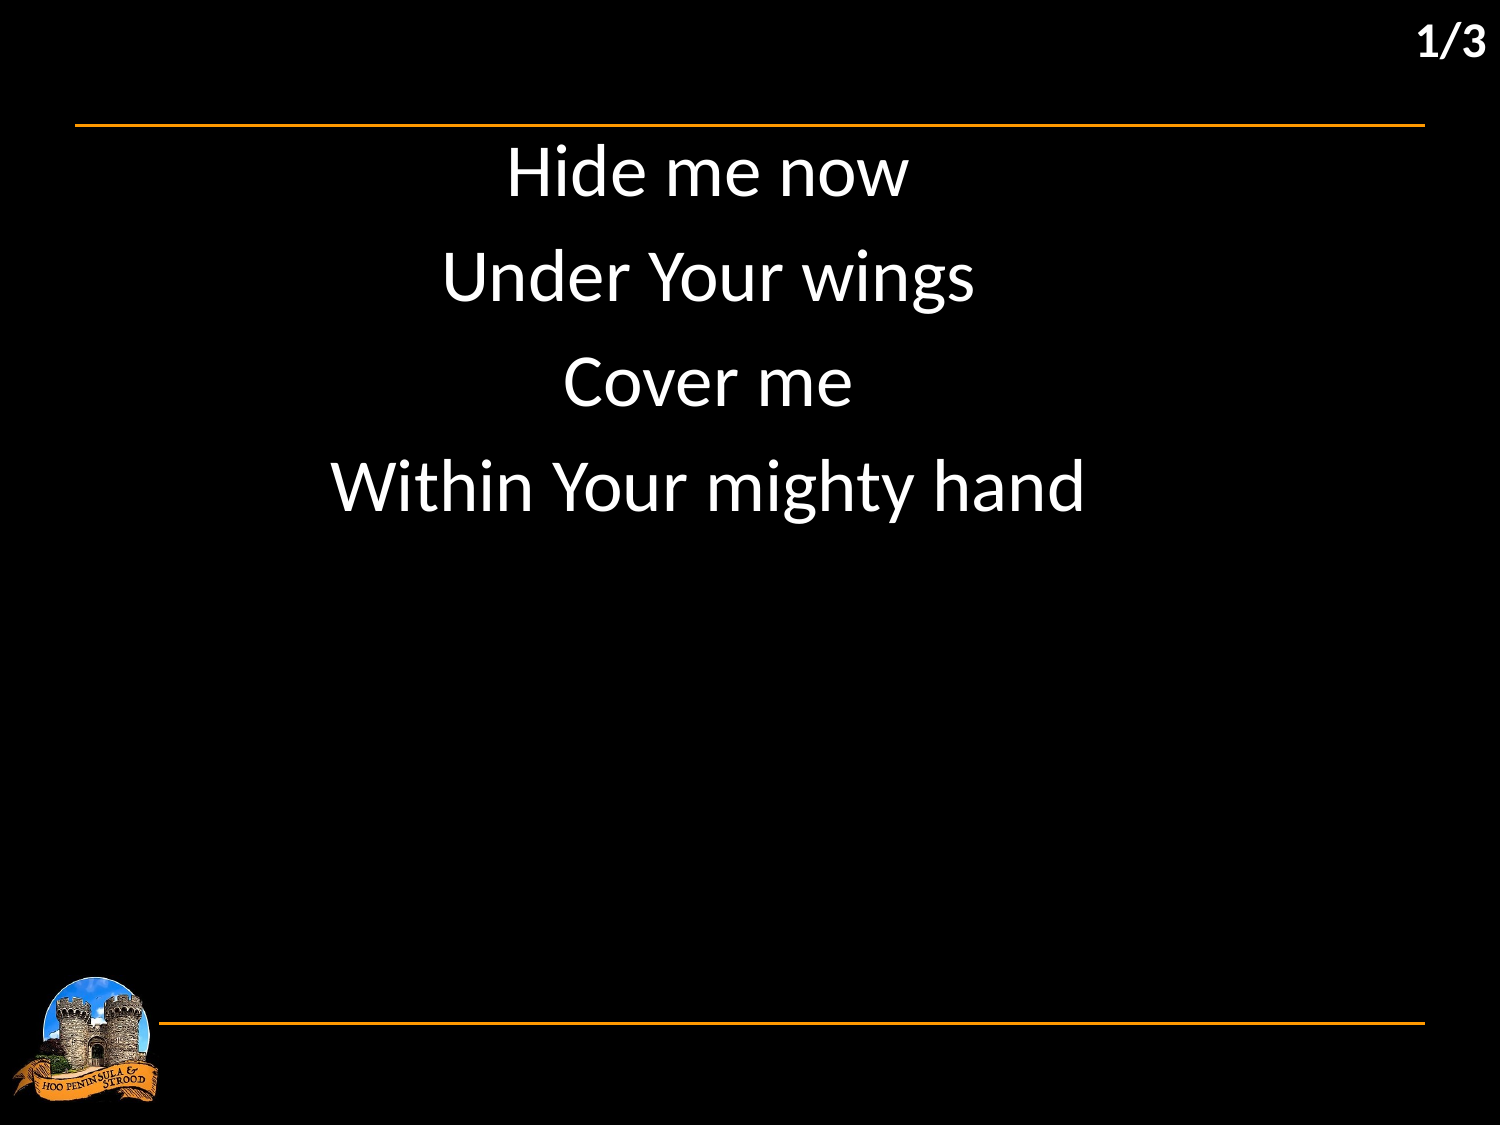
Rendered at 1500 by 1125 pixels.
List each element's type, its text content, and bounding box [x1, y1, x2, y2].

text_box 1/3 [1399, 0, 1500, 75]
subtitle Hide me now Under Your wings Cover me Within Your mighty hand [0, 113, 1418, 1125]
